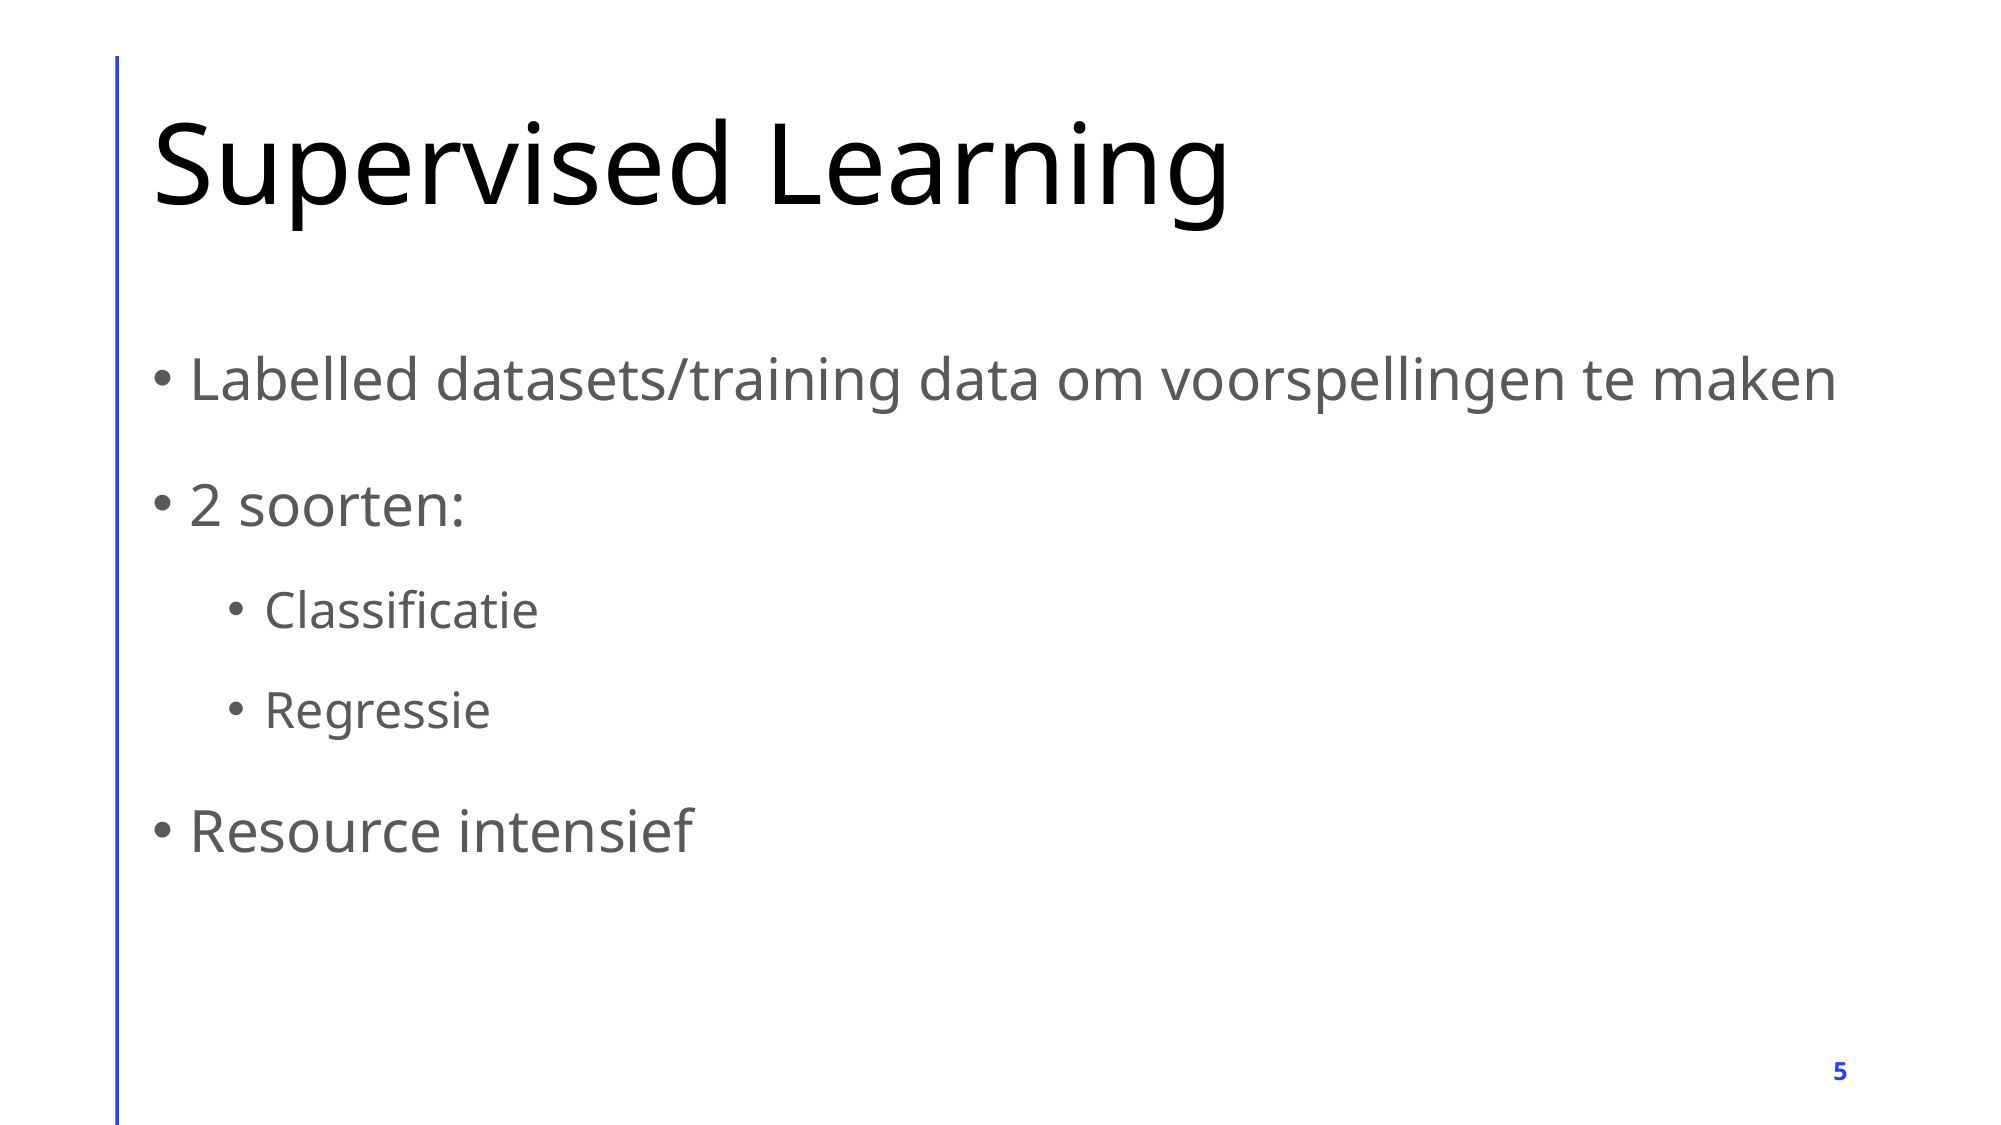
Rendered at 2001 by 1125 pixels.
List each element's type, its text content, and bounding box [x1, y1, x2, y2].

slide_number 5 [1412, 1042, 1863, 1103]
title Supervised Learning [137, 59, 1863, 278]
list Labelled datasets/training data om voorspellingen te maken 2 soorten: Classificatie Regressie Resource intensief [137, 299, 1863, 1014]
